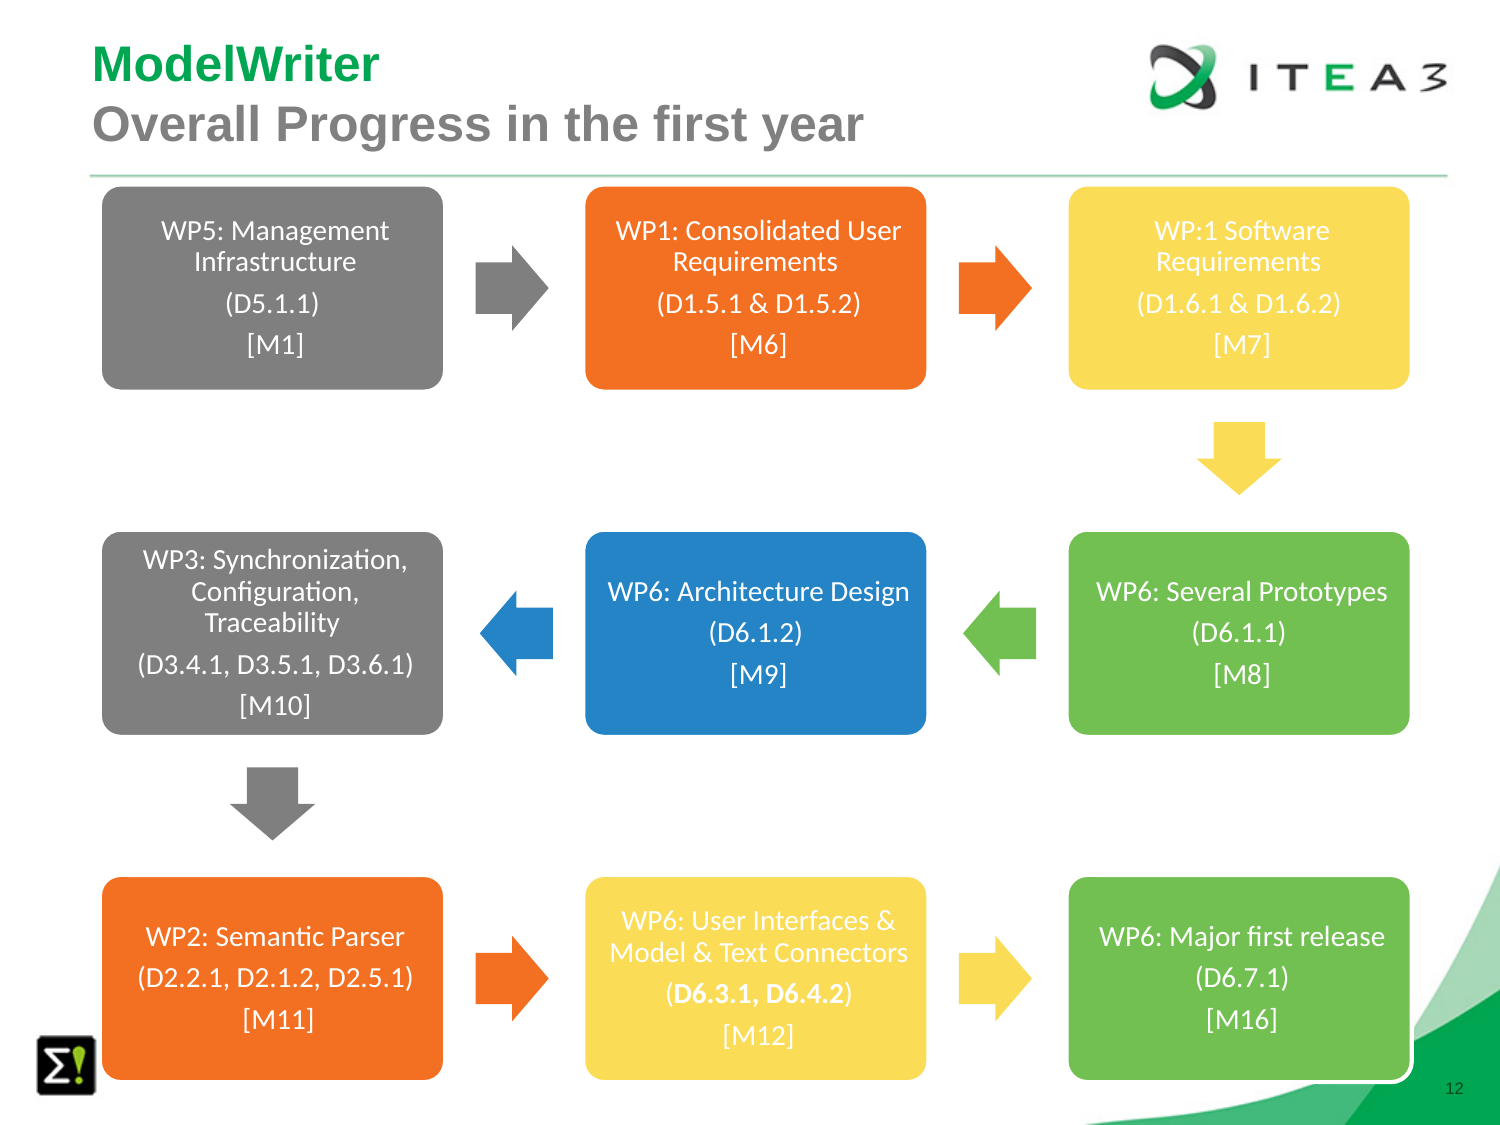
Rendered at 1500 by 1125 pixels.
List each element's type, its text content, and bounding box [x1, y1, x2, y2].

picture [0, 0, 1500, 1125]
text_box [52, 184, 1459, 1083]
title ModelWriter Overall Progress in the first year [76, 23, 1099, 160]
